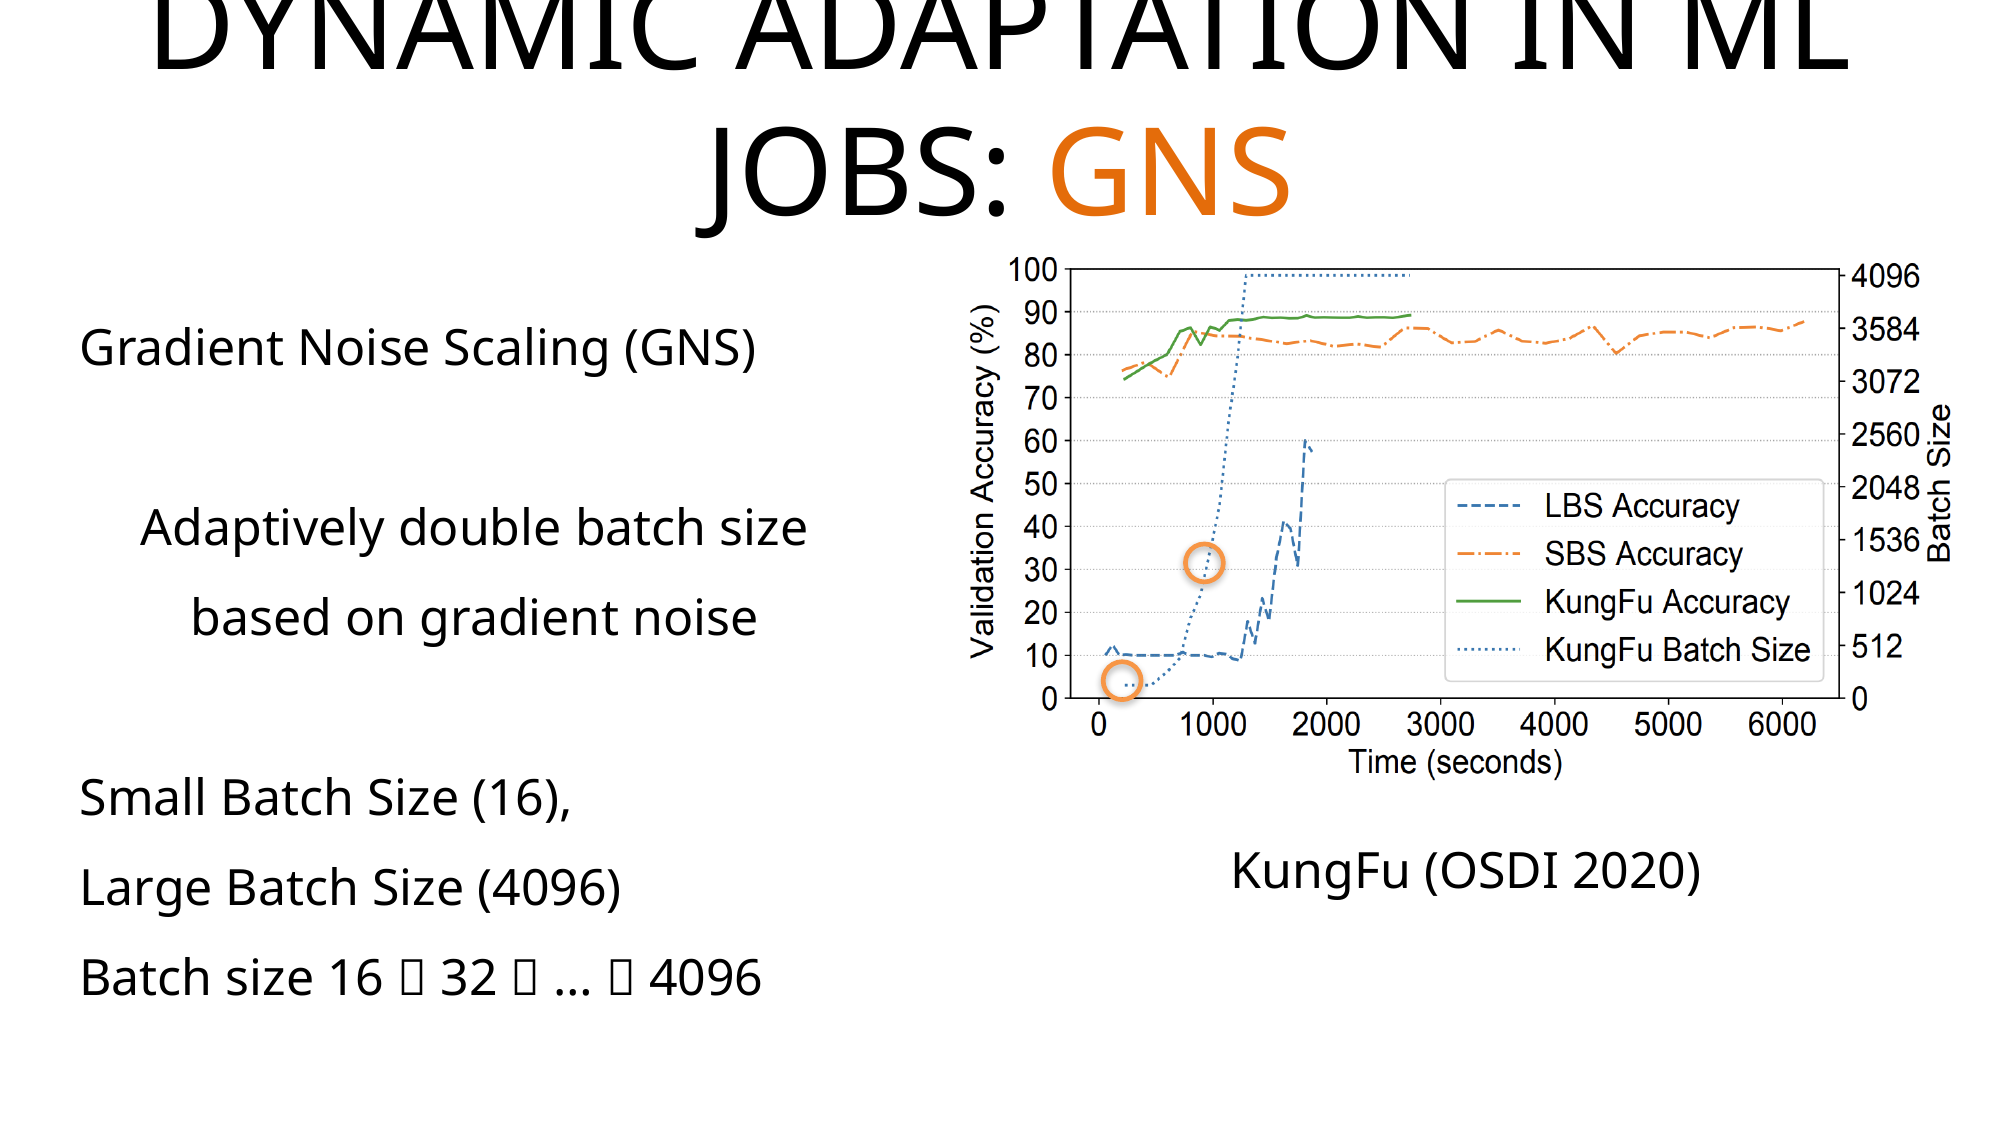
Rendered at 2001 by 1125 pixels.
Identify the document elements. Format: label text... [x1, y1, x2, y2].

text_box Gradient Noise Scaling (GNS) Adaptively double batch size based on gradient noise Small Batch Size (16), Large Batch Size (4096) Batch size 16  32  …  4096 [43, 285, 871, 1006]
text_box KungFu (OSDI 2020) [1103, 831, 1829, 906]
picture [956, 252, 1957, 799]
title DYNAMIC ADAPTATION IN ML JOBS: GNS [99, 0, 1900, 188]
